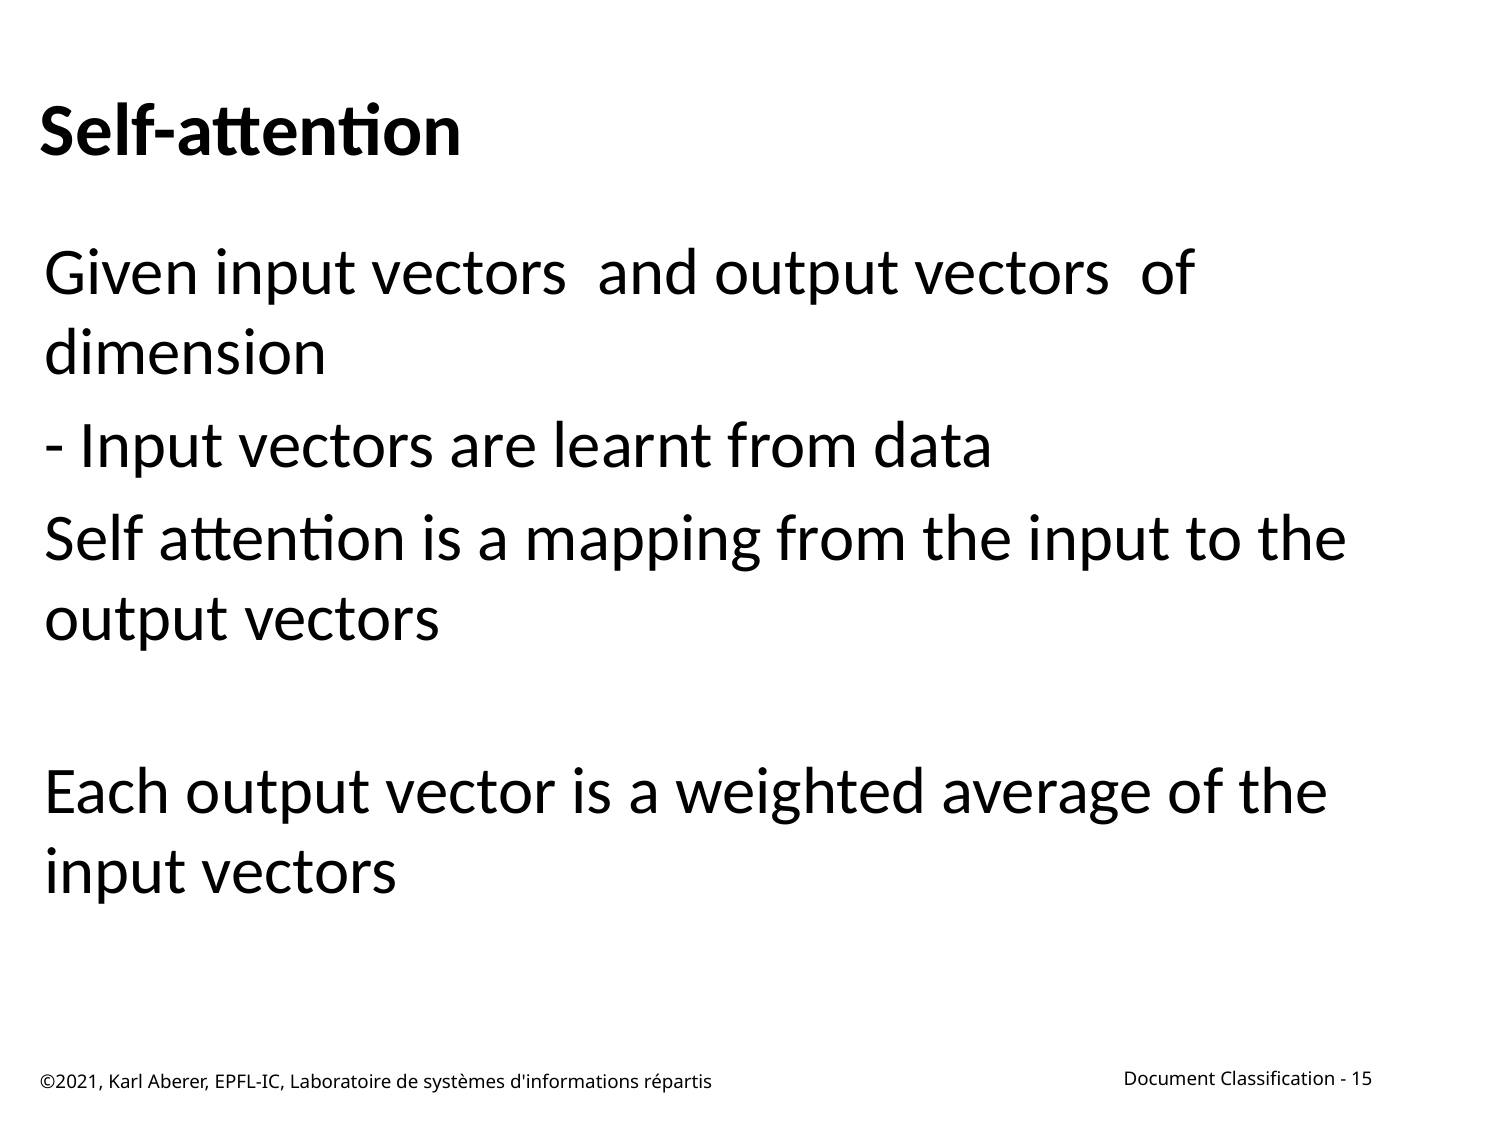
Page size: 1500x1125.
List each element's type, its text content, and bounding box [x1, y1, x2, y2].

title Self-attention [24, 49, 1388, 201]
footer ©2021, Karl Aberer, EPFL-IC, Laboratoire de systèmes d'informations répartis [24, 1062, 988, 1101]
